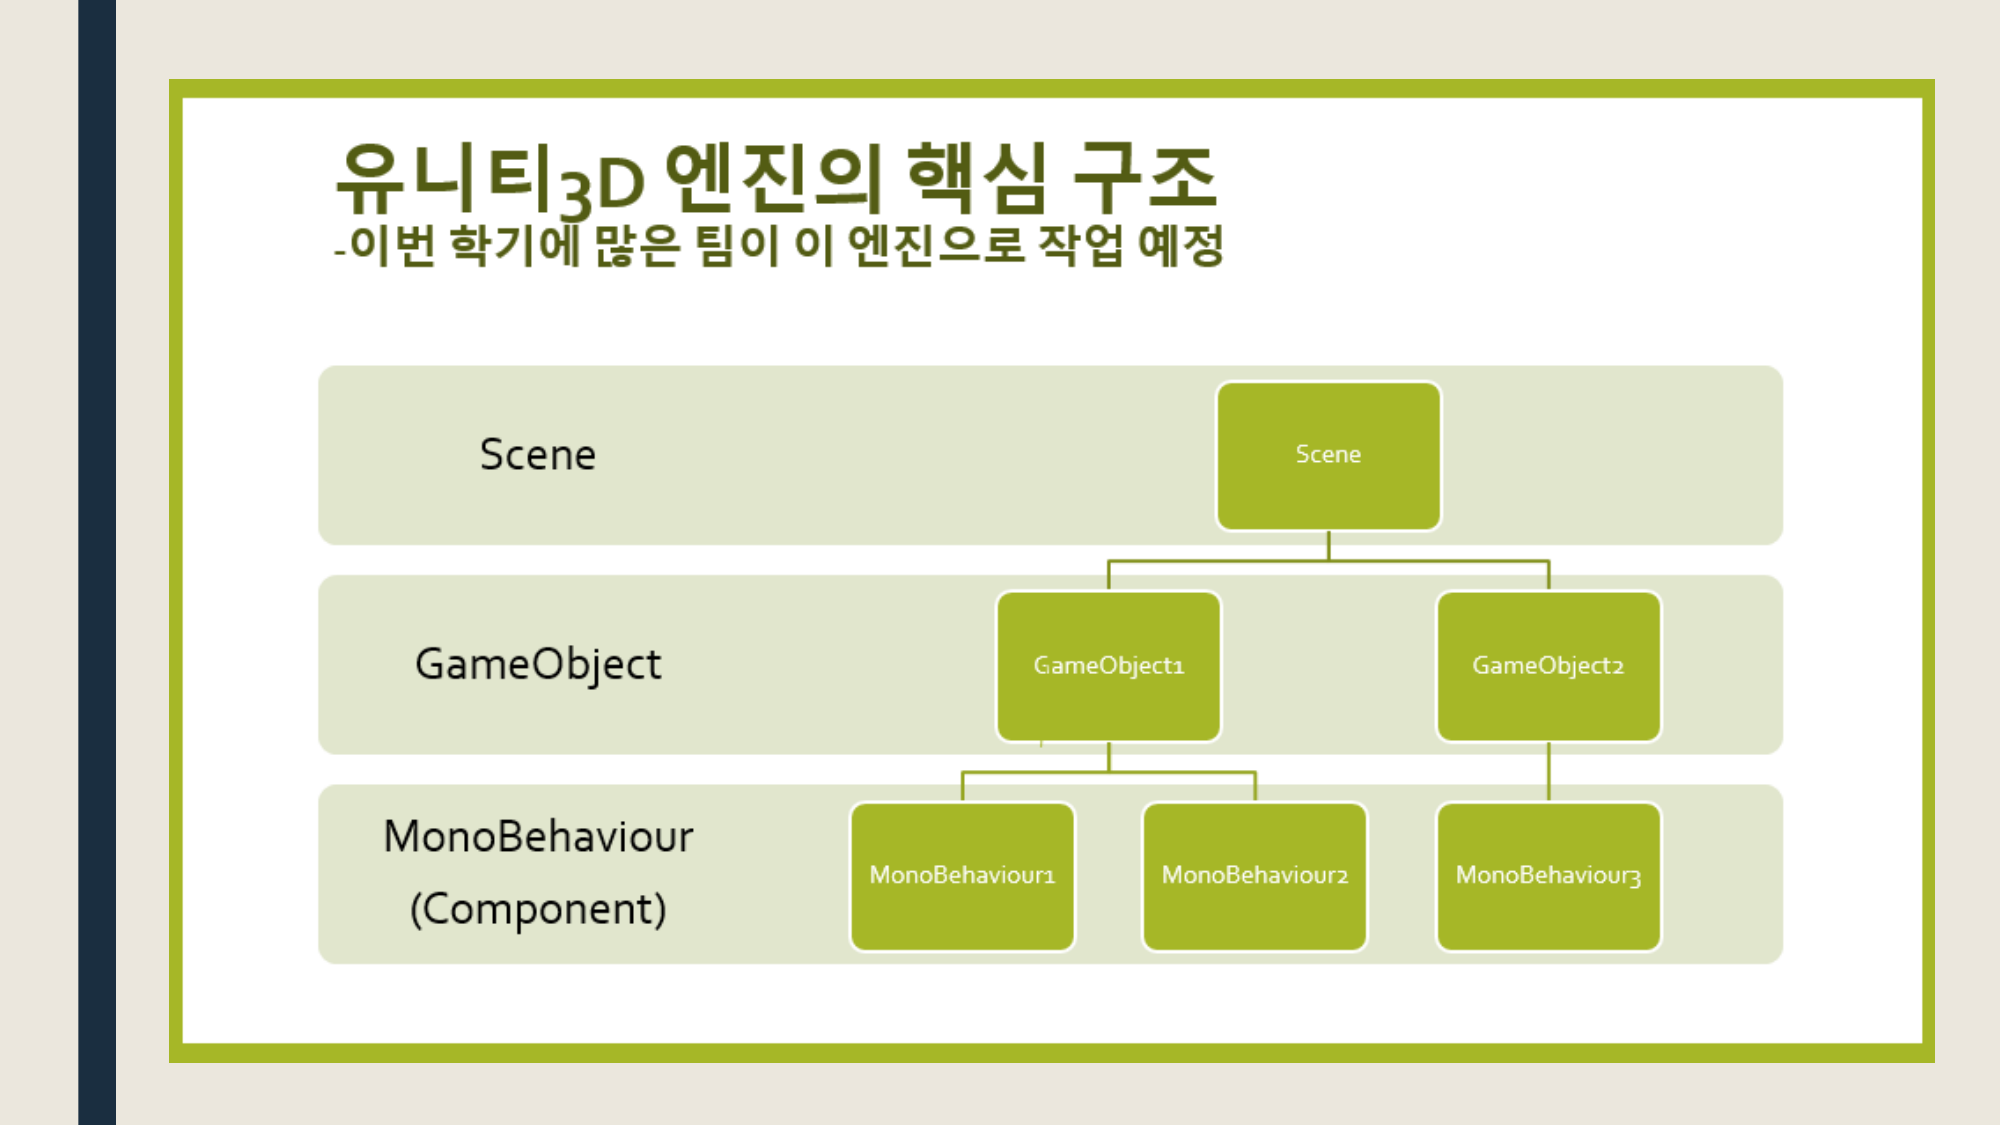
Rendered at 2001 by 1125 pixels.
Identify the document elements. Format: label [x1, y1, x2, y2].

picture [169, 79, 1935, 1063]
